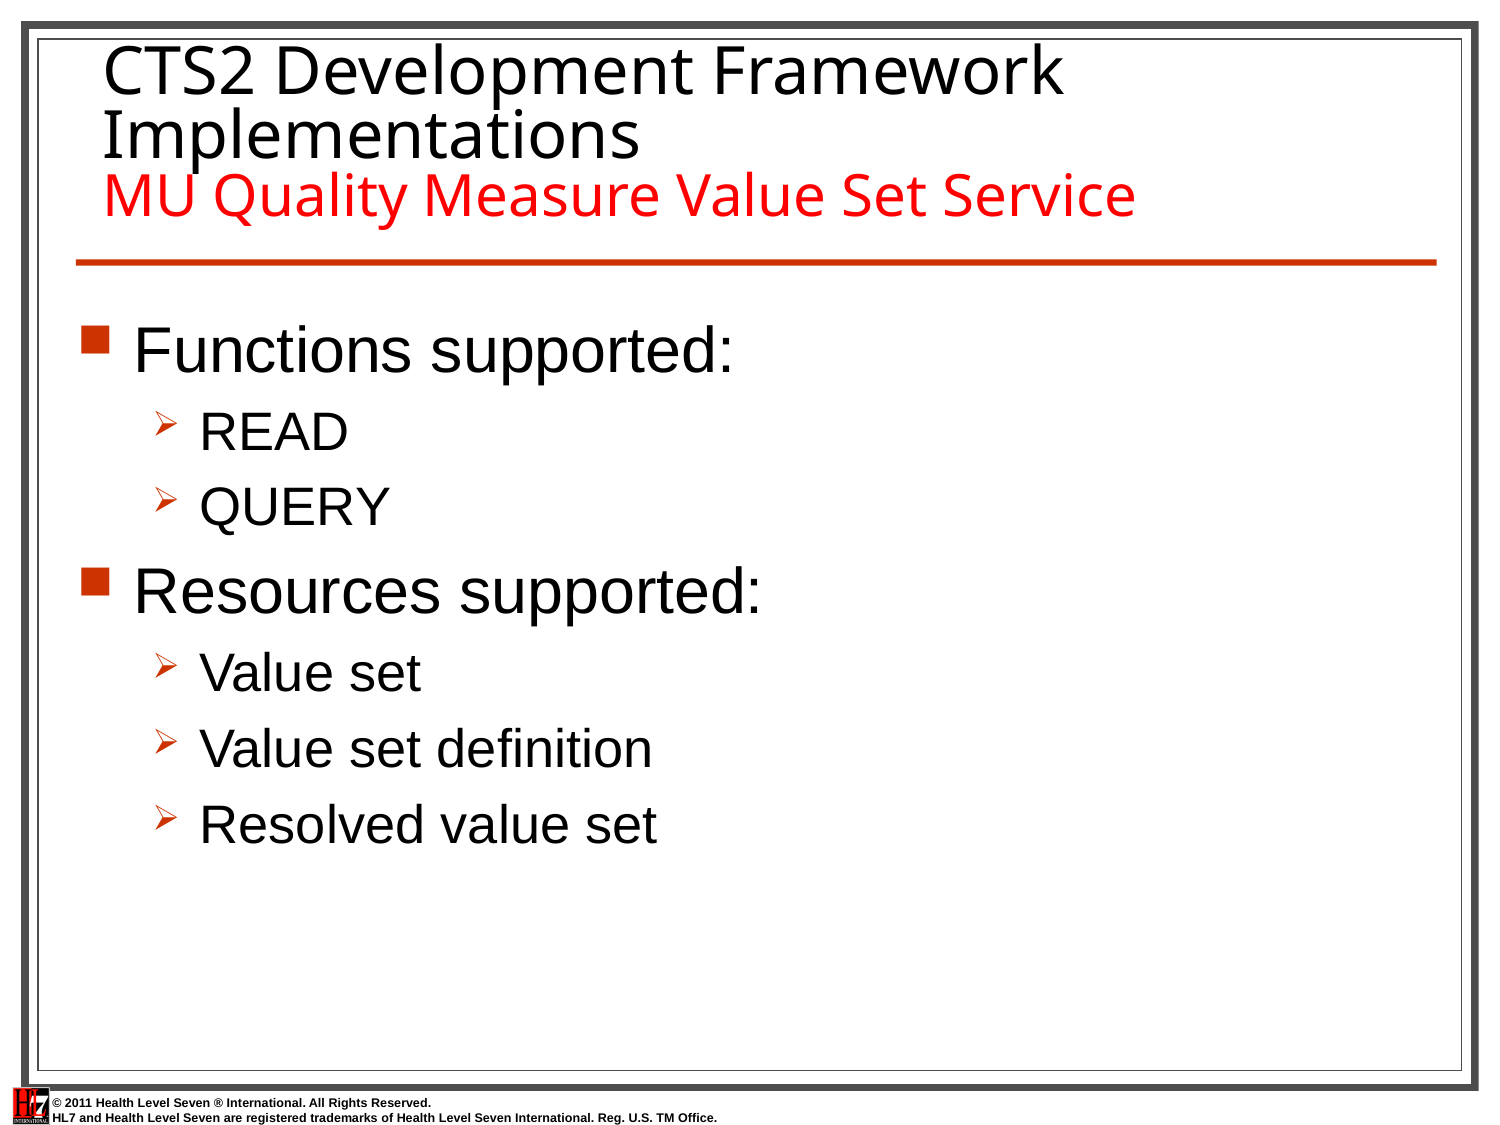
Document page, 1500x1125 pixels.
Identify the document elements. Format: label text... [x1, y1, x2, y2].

list Functions supported: READ QUERY Resources supported: Value set Value set definition Resolved value set [62, 299, 1438, 1026]
picture [12, 1087, 50, 1125]
title CTS2 Development Framework Implementations MU Quality Measure Value Set Service [87, 99, 1426, 236]
